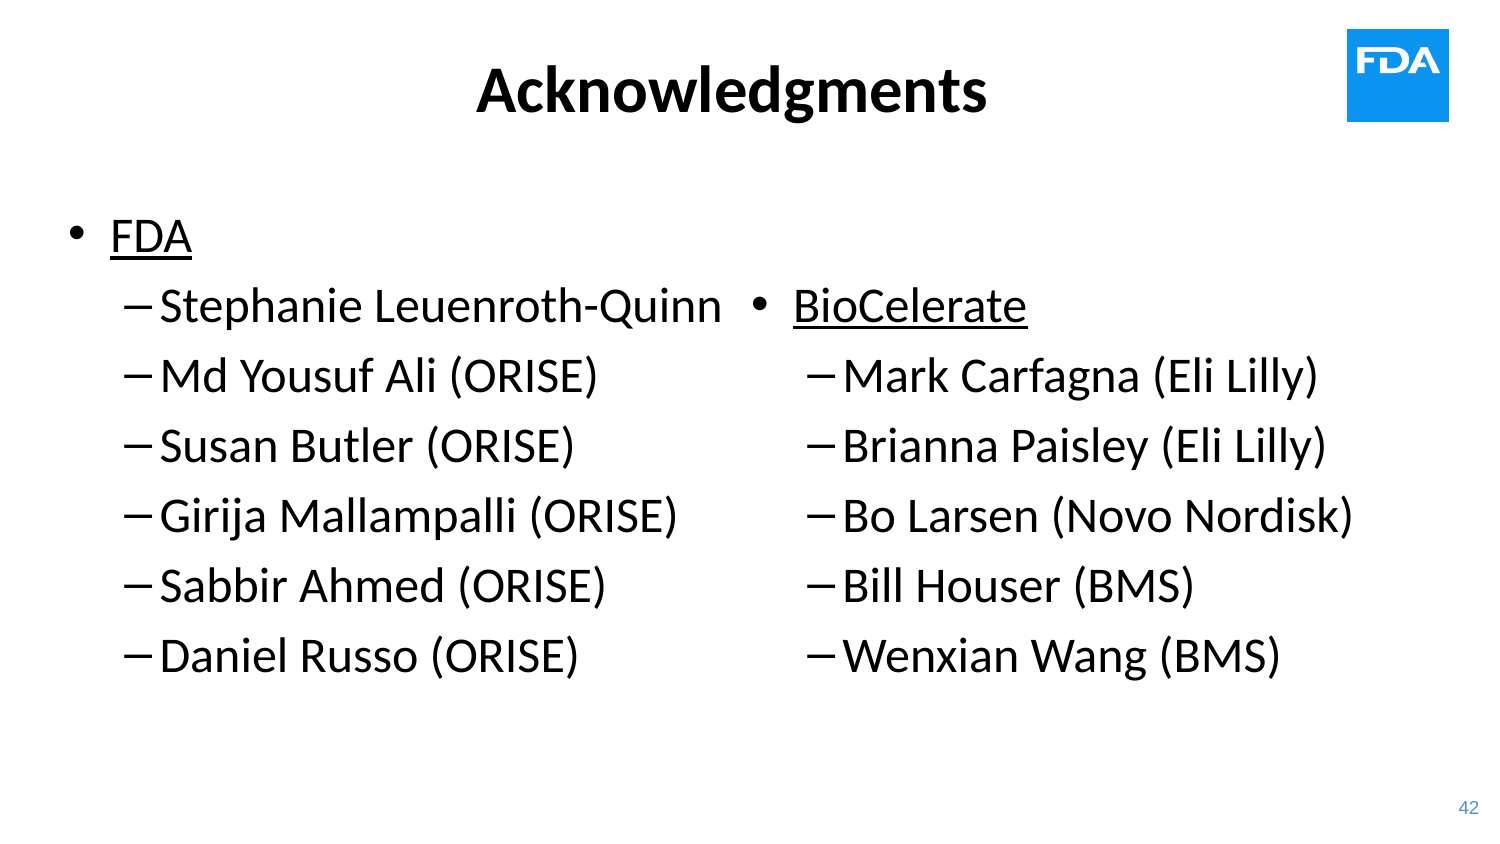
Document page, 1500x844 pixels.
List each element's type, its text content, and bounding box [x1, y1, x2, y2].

picture [1347, 29, 1449, 122]
list FDA Stephanie Leuenroth-Quinn Md Yousuf Ali (ORISE) Susan Butler (ORISE) Girija Mallampalli (ORISE) Sabbir Ahmed (ORISE) Daniel Russo (ORISE) BioCelerate Mark Carfagna (Eli Lilly) Brianna Paisley (Eli Lilly) Bo Larsen (Novo Nordisk) Bill Houser (BMS) Wenxian Wang (BMS) [53, 195, 1449, 775]
title Acknowledgments [133, 29, 1331, 144]
